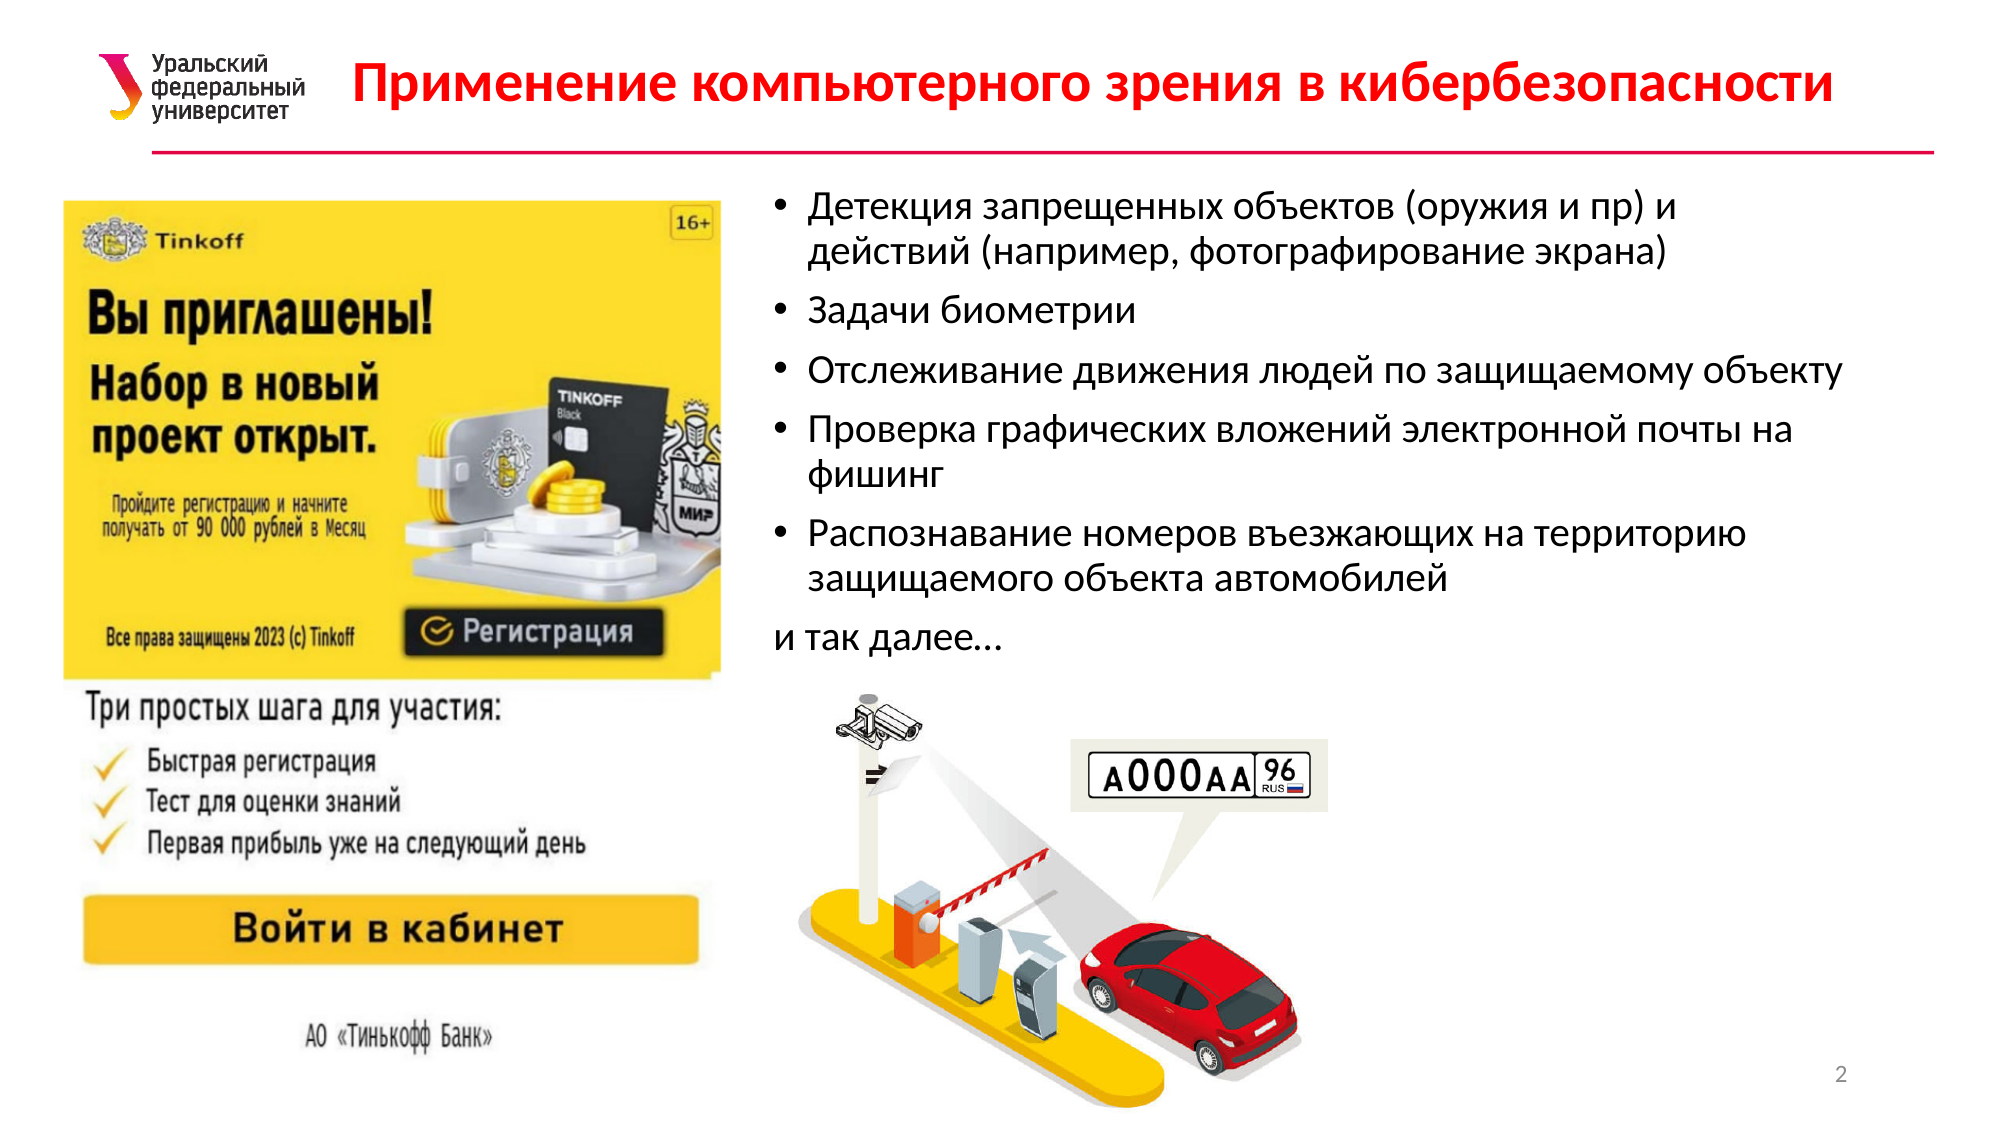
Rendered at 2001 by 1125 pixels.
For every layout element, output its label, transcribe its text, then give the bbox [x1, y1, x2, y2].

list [98, 52, 320, 124]
text_box Детекция запрещенных объектов (оружия и пр) и действий (например, фотографирование экрана) Задачи биометрии Отслеживание движения людей по защищаемому объекту Проверка графических вложений электронной почты на фишинг Распознавание номеров въезжающих на территорию защищаемого объекта автомобилей и так далее… [758, 176, 1863, 690]
picture [785, 676, 1338, 1116]
text_box [151, 150, 1935, 155]
slide_number 2 [1412, 1042, 1863, 1103]
text_box Применение компьютерного зрения в кибербезопасности [337, 36, 1945, 121]
picture [59, 188, 734, 1073]
